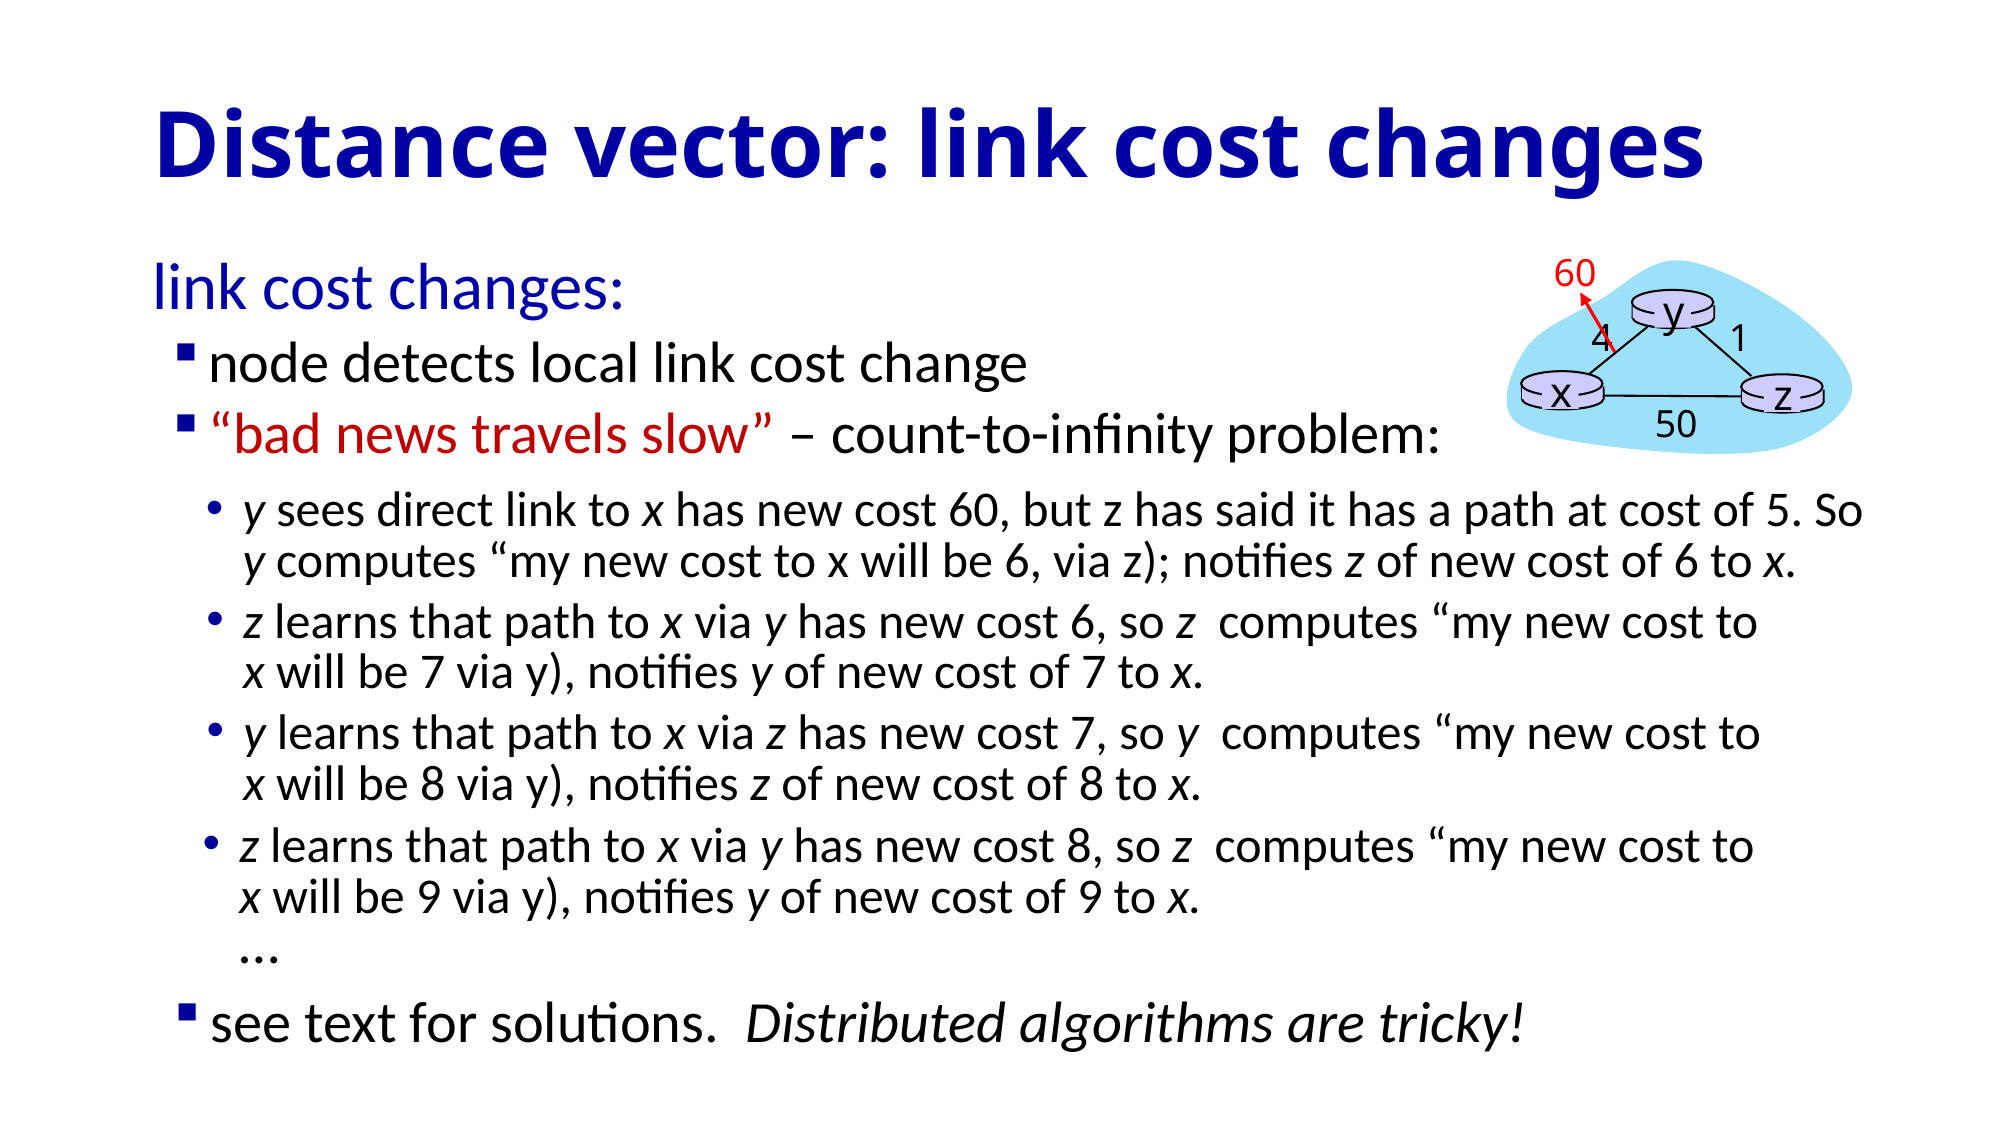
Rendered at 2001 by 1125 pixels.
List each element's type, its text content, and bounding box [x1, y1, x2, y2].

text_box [1496, 241, 1855, 458]
text_box link cost changes: node detects local link cost change “bad news travels slow” – count-to-infinity problem: [137, 248, 1461, 578]
title Distance vector: link cost changes [137, 74, 1863, 221]
text_box … [224, 897, 295, 983]
text_box see text for solutions. Distributed algorithms are tricky! [138, 987, 1768, 1061]
text_box y sees direct link to x has new cost 60, but z has said it has a path at cost of 5. So y computes “my new cost to x will be 6, via z); notifies z of new cost of 6 to x. [170, 478, 1897, 602]
text_box z learns that path to x via y has new cost 8, so z computes “my new cost to x will be 9 via y), notifies y of new cost of 9 to x. [167, 814, 1797, 938]
text_box y learns that path to x via z has new cost 7, so y computes “my new cost to x will be 8 via y), notifies z of new cost of 8 to x. [171, 701, 1801, 825]
text_box z learns that path to x via y has new cost 6, so z computes “my new cost to x will be 7 via y), notifies y of new cost of 7 to x. [171, 589, 1801, 701]
